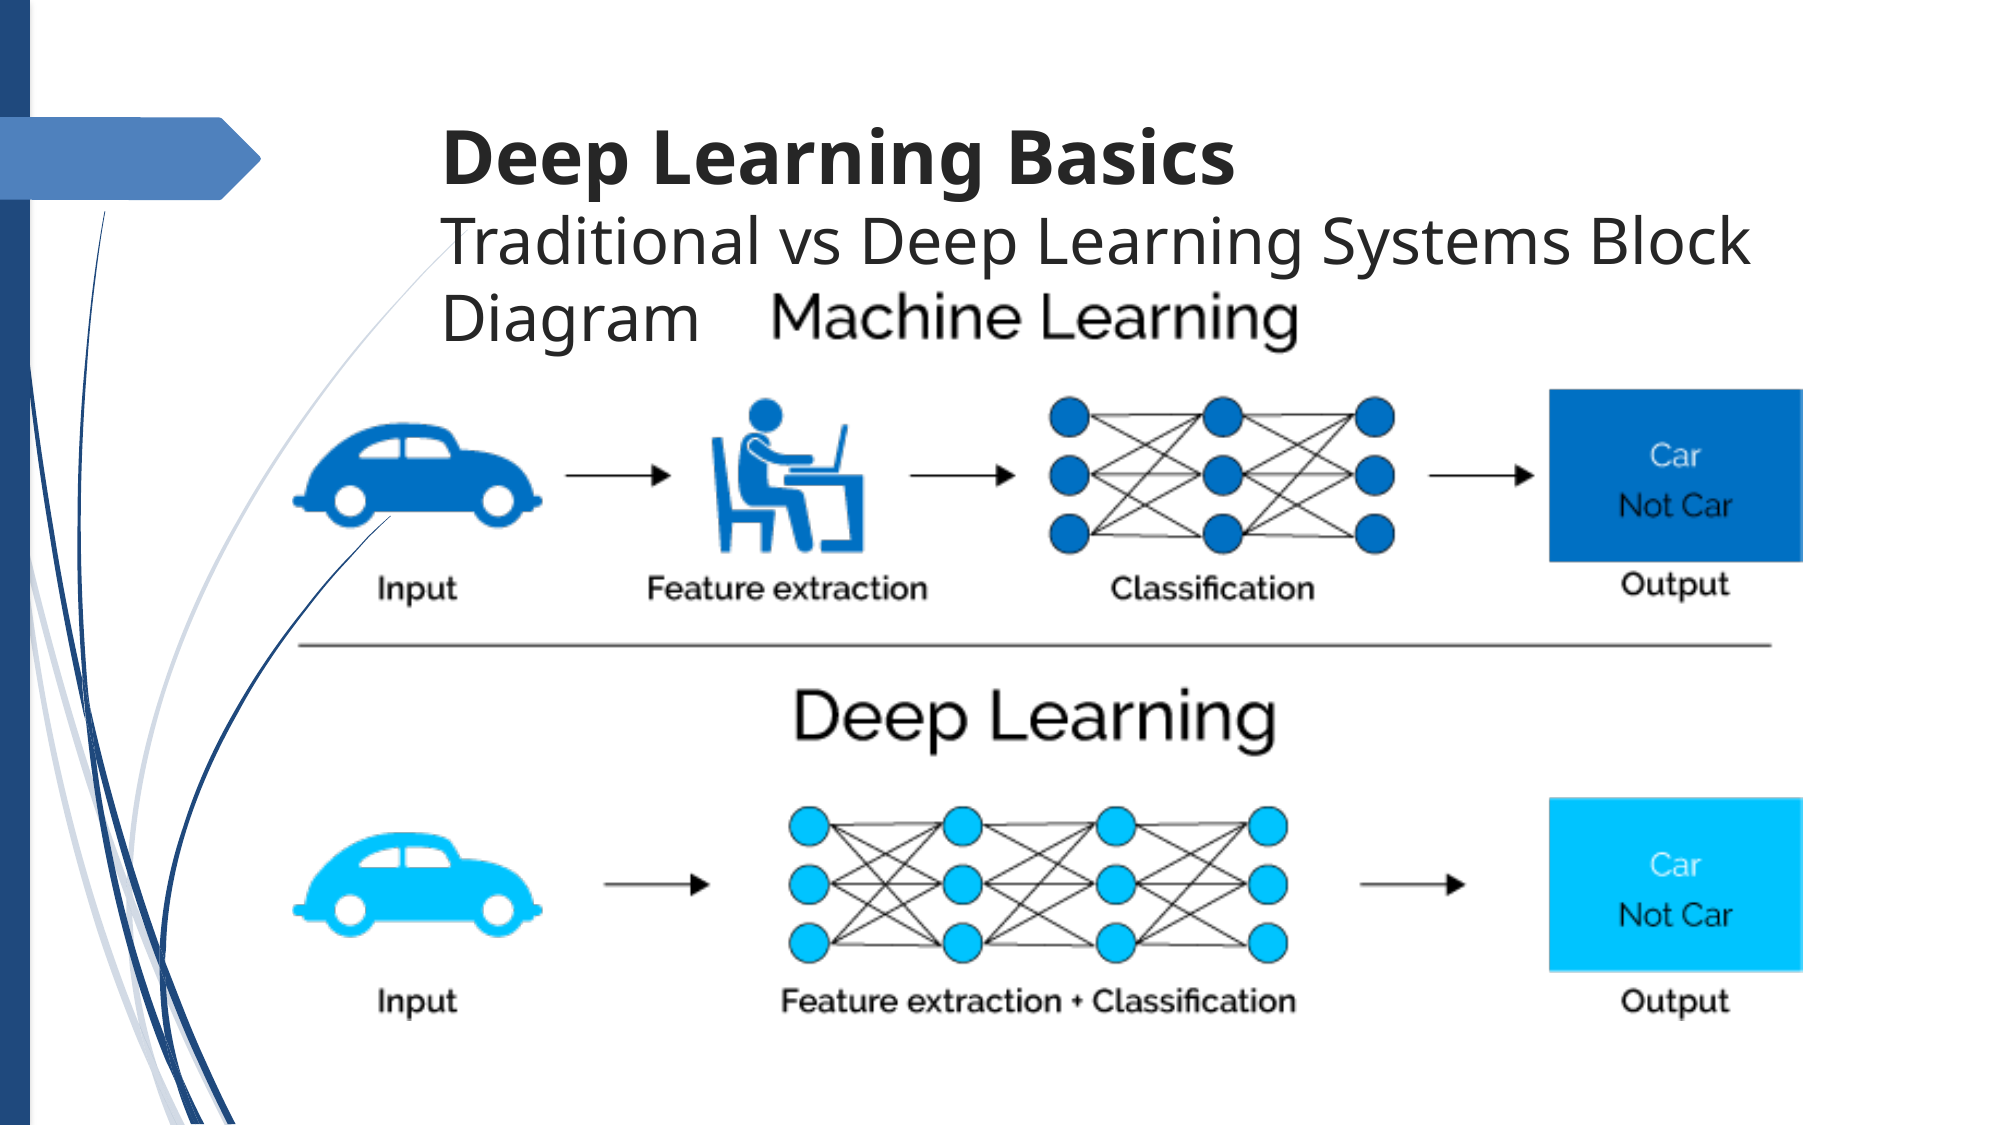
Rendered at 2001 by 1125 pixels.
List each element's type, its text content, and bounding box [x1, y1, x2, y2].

picture [292, 283, 1803, 1021]
text_box Deep Learning Basics Traditional vs Deep Learning Systems Block Diagram [425, 102, 1888, 313]
